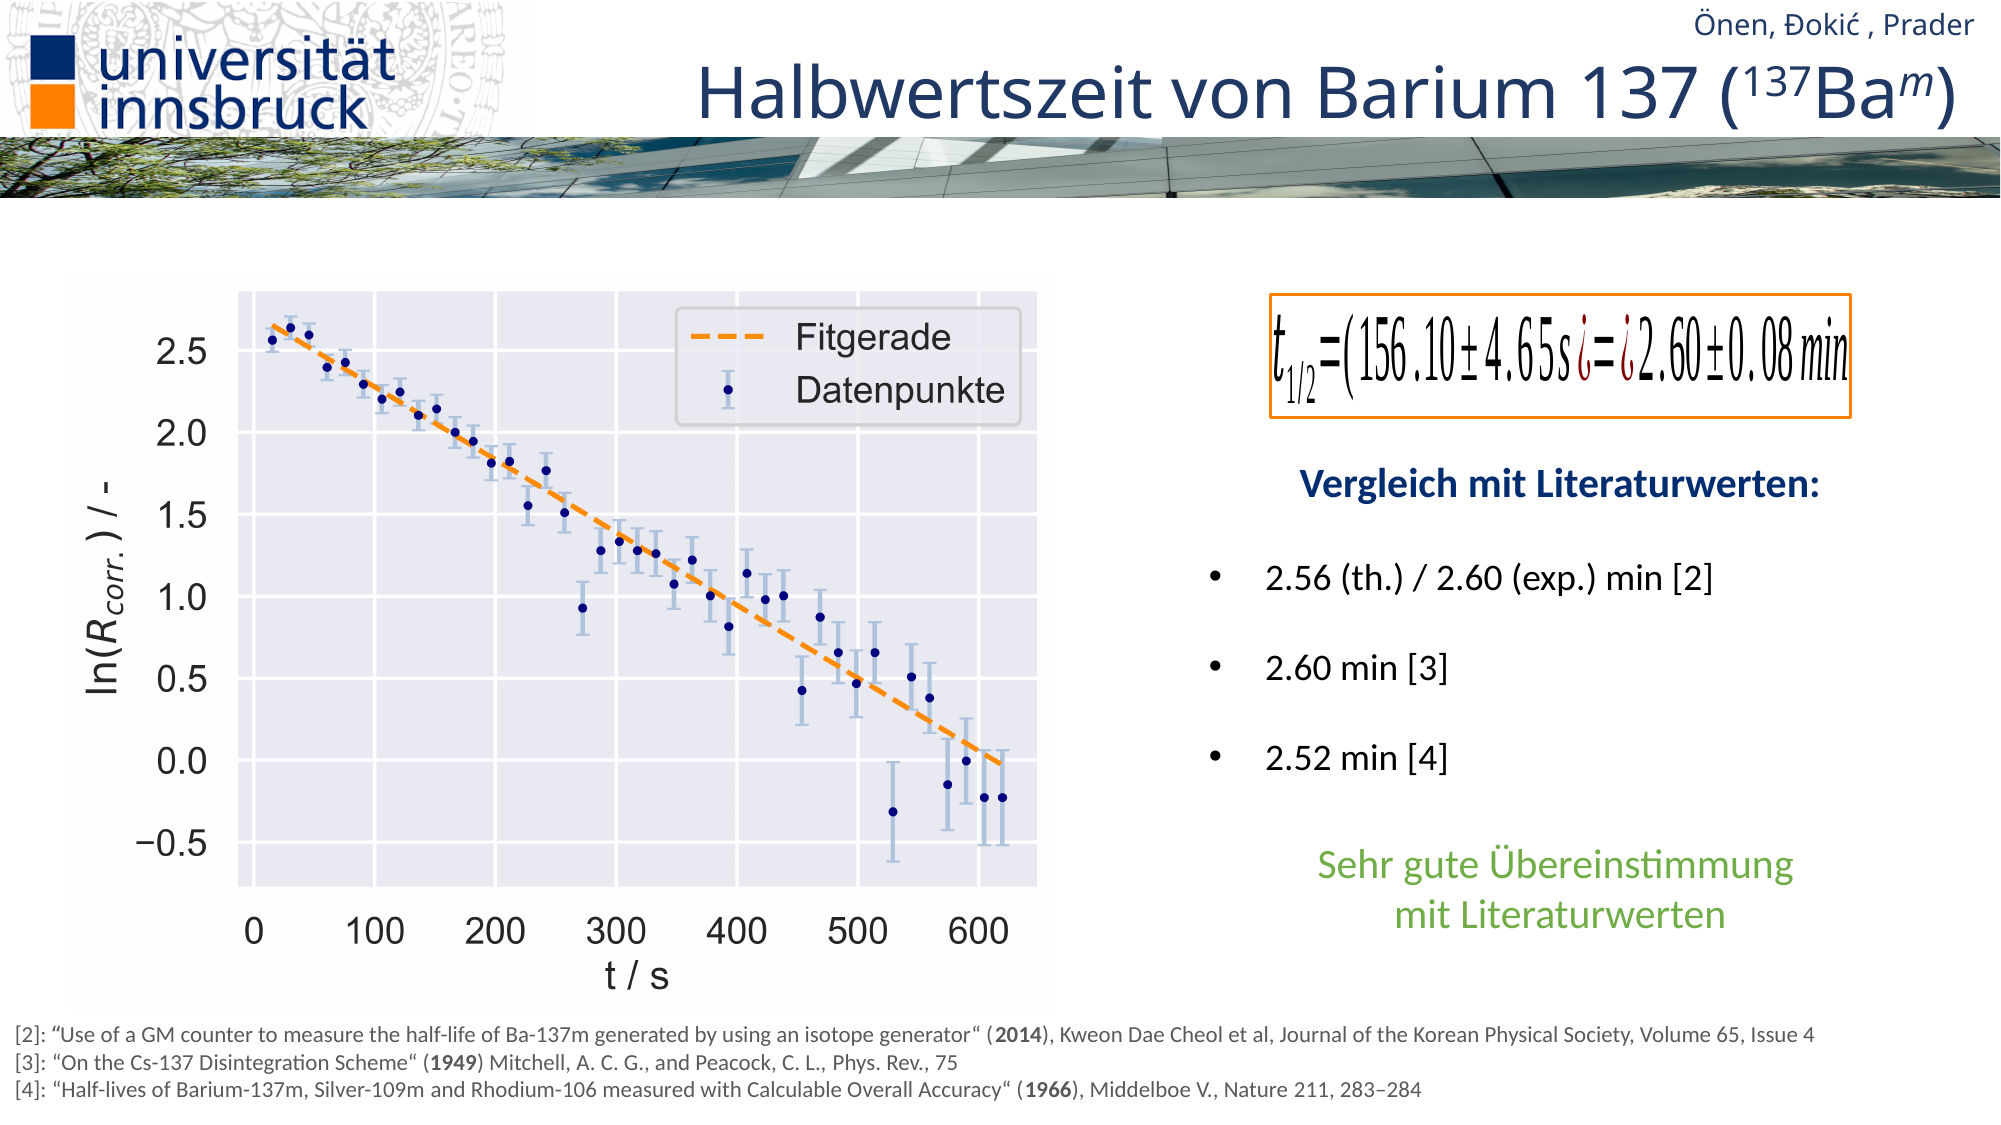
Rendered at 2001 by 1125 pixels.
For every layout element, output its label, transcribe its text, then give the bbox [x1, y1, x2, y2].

text_box 2.56 (th.) / 2.60 (exp.) min [2] 2.60 min [3] 2.52 min [4] [1194, 545, 1730, 786]
title Halbwertszeit von Barium 137 (137Bam) [632, 40, 1990, 150]
text_box [2]: “Use of a GM counter to measure the half-life of Ba-137m generated by using an isotope generator“ (2014), Kweon Dae Cheol et al, Journal of the Korean Physical Society, Volume 65, Issue 4 [3]: “On the Cs-137 Disintegration Scheme“ (1949) Mitchell, A. C. G., and Peacock, C. L., Phys. Rev., 75 [4]: “Half-lives of Barium-137m, Silver-109m and Rhodium-106 measured with Calculable Overall Accuracy“ (1966), Middelboe V., Nature 211, 283–284 [0, 1012, 1876, 1110]
picture [70, 273, 1055, 1013]
text_box Sehr gute Übereinstimmung mit Literaturwerten [1302, 829, 1819, 945]
text_box Vergleich mit Literaturwerten: [1284, 448, 1837, 514]
picture [0, 24, 2001, 198]
